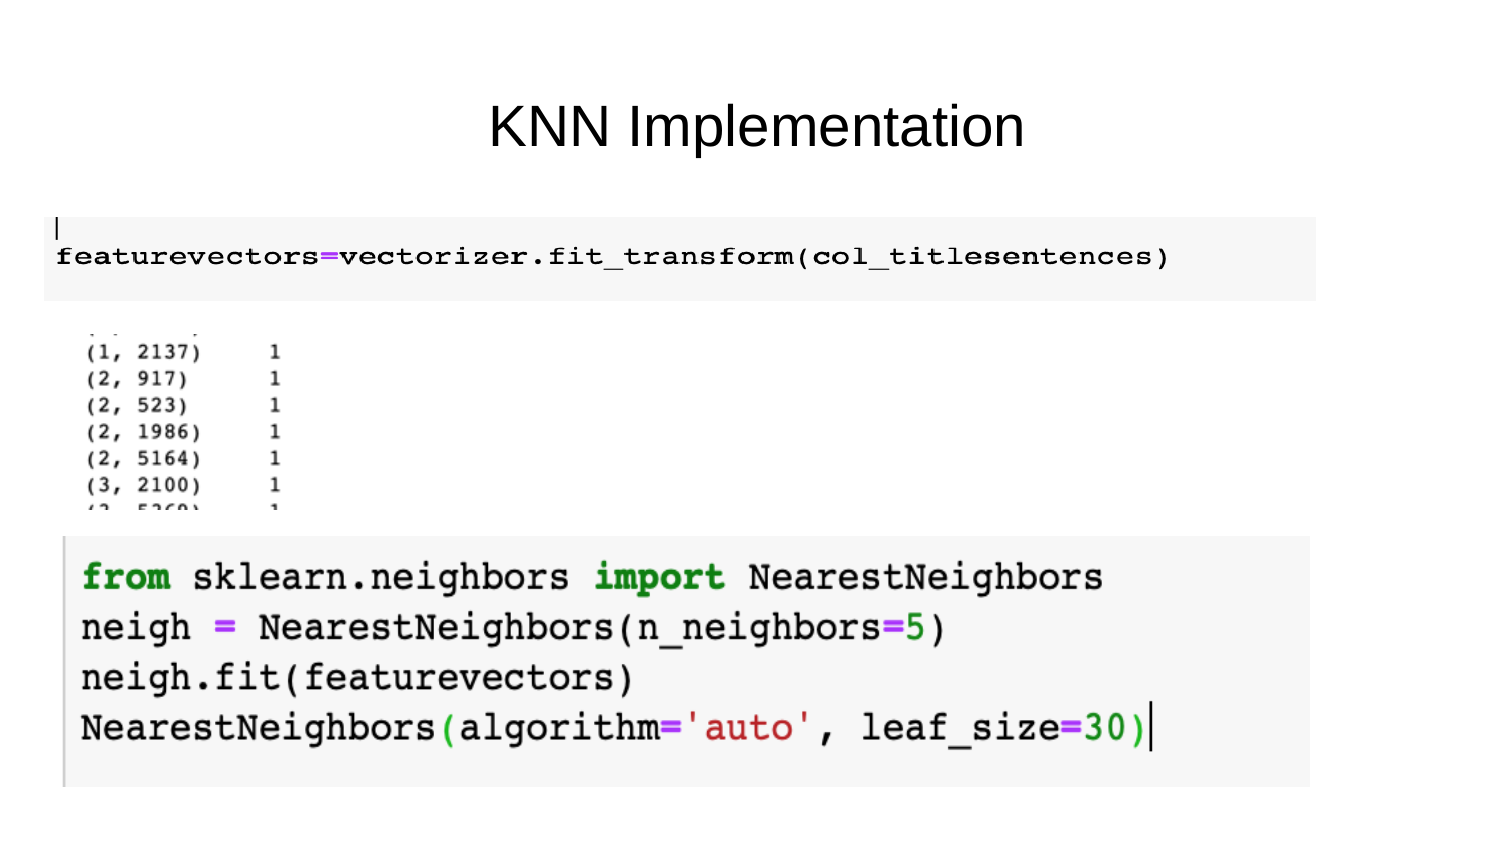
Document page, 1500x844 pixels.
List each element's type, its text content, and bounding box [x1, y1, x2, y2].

picture [44, 216, 1316, 302]
picture [50, 535, 1310, 788]
picture [67, 334, 362, 510]
title KNN Implementation KNN [51, 72, 1449, 151]
